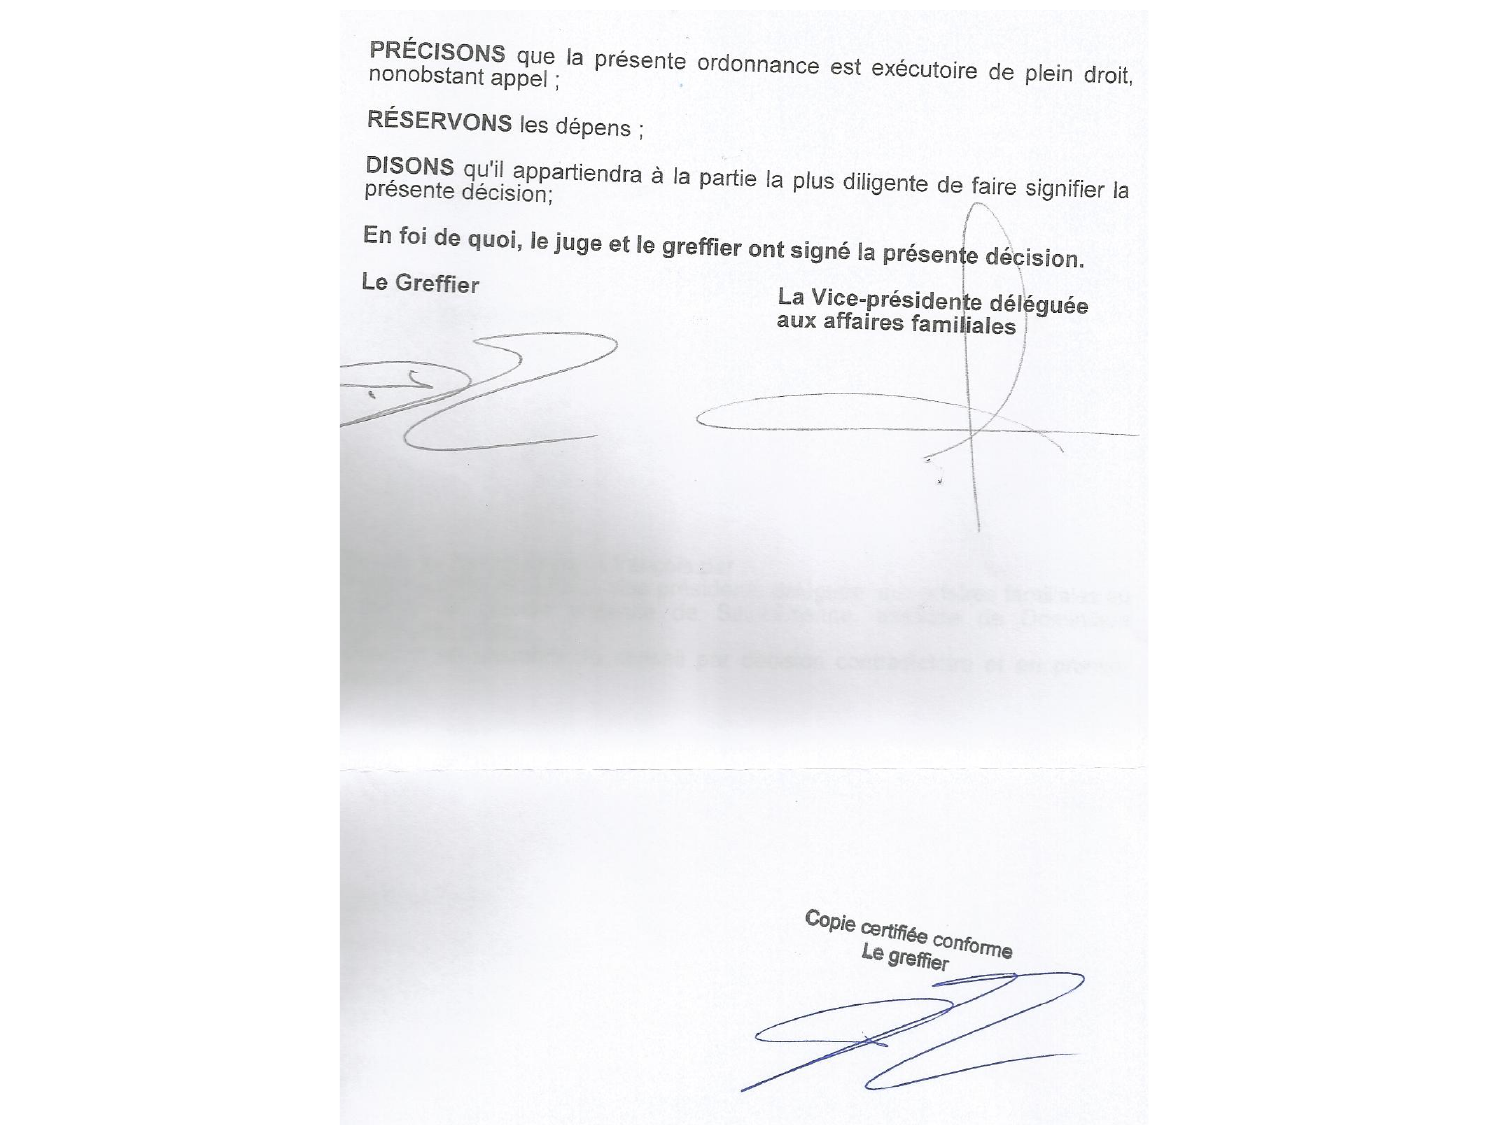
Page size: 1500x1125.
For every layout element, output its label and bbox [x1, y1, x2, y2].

picture [339, 10, 1149, 1125]
